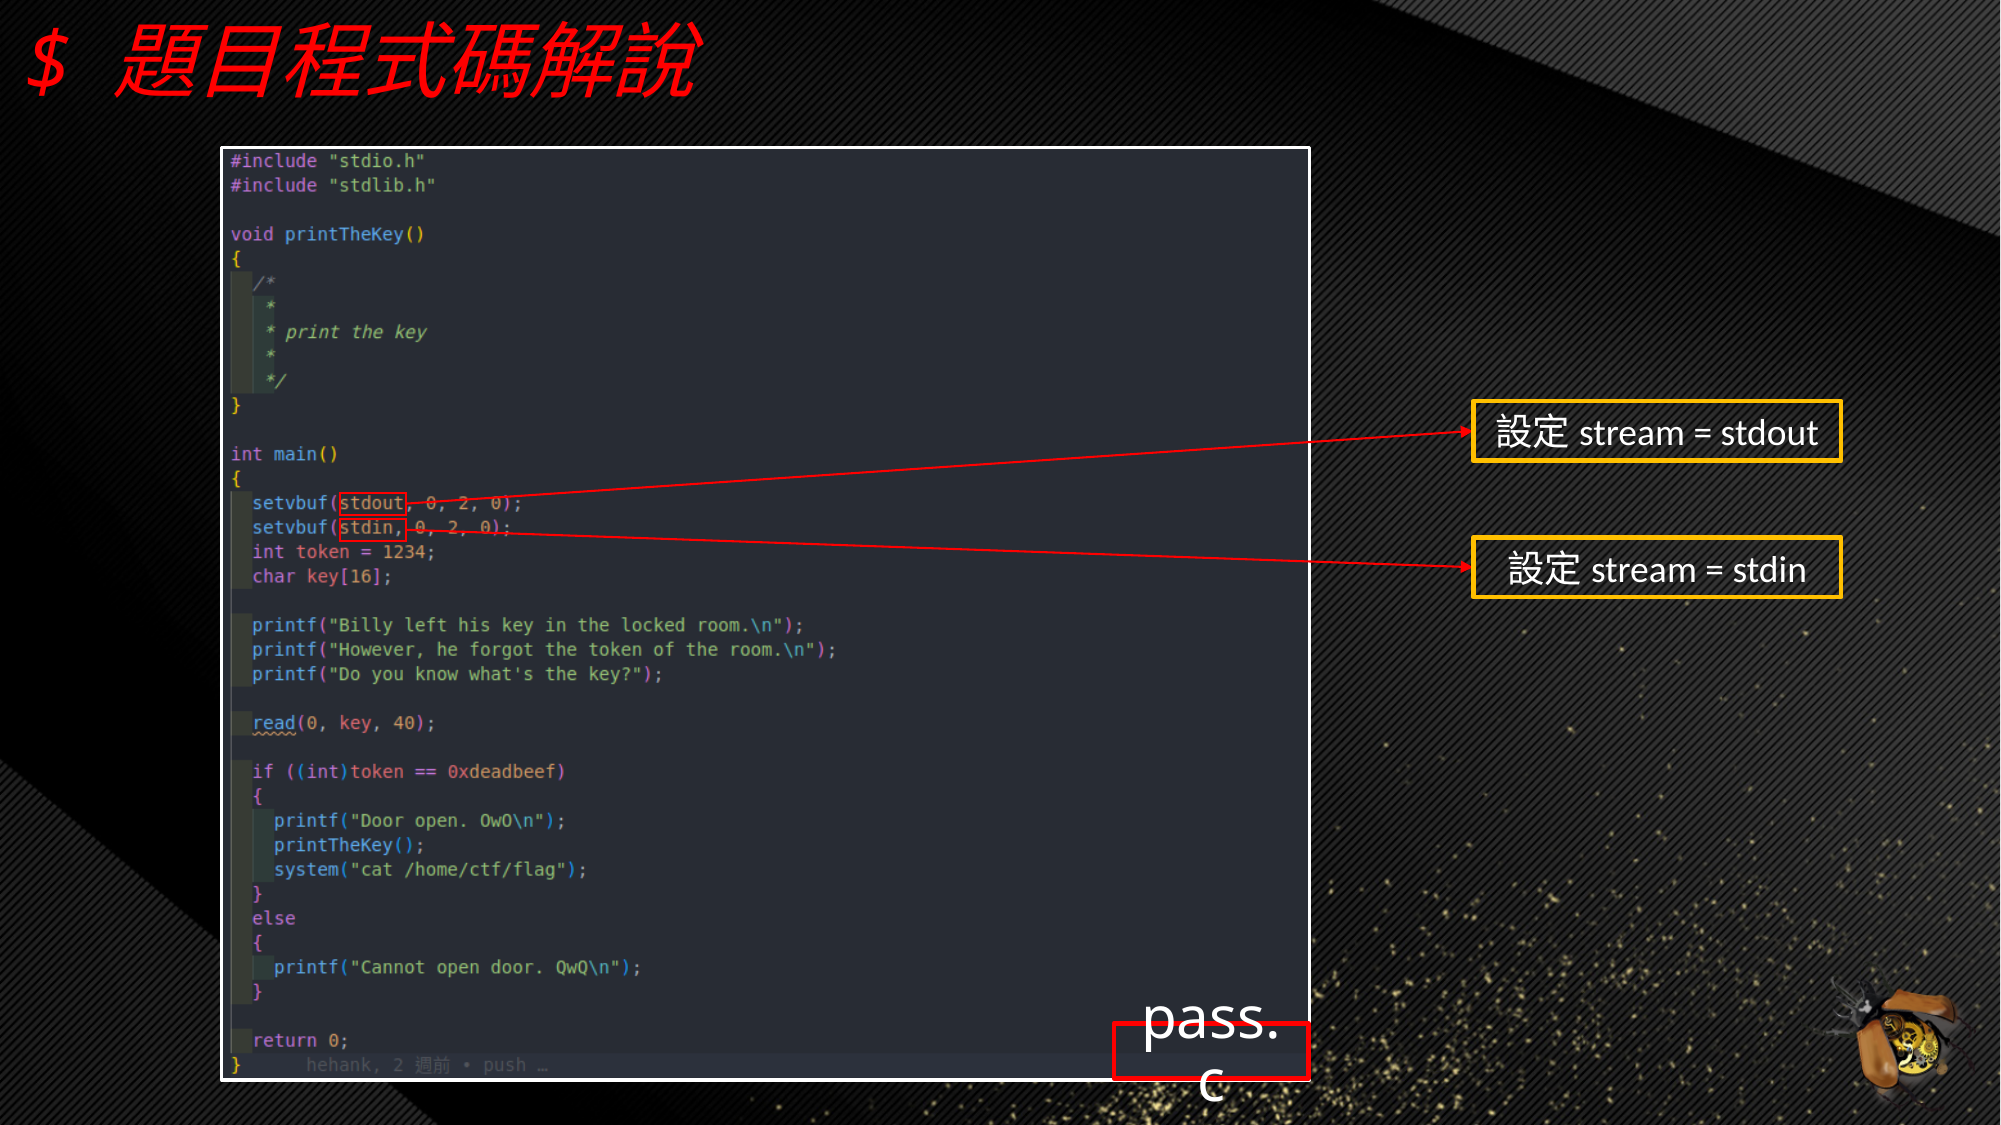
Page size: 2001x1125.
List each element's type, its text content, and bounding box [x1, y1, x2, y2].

text_box 設定stream = stdin [1473, 537, 1842, 598]
picture [0, 0, 2001, 1125]
text_box $ 題目程式碼解說 [0, 0, 722, 129]
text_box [405, 529, 1474, 568]
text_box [405, 431, 1474, 504]
text_box 設定stream = stdout [1473, 401, 1842, 461]
